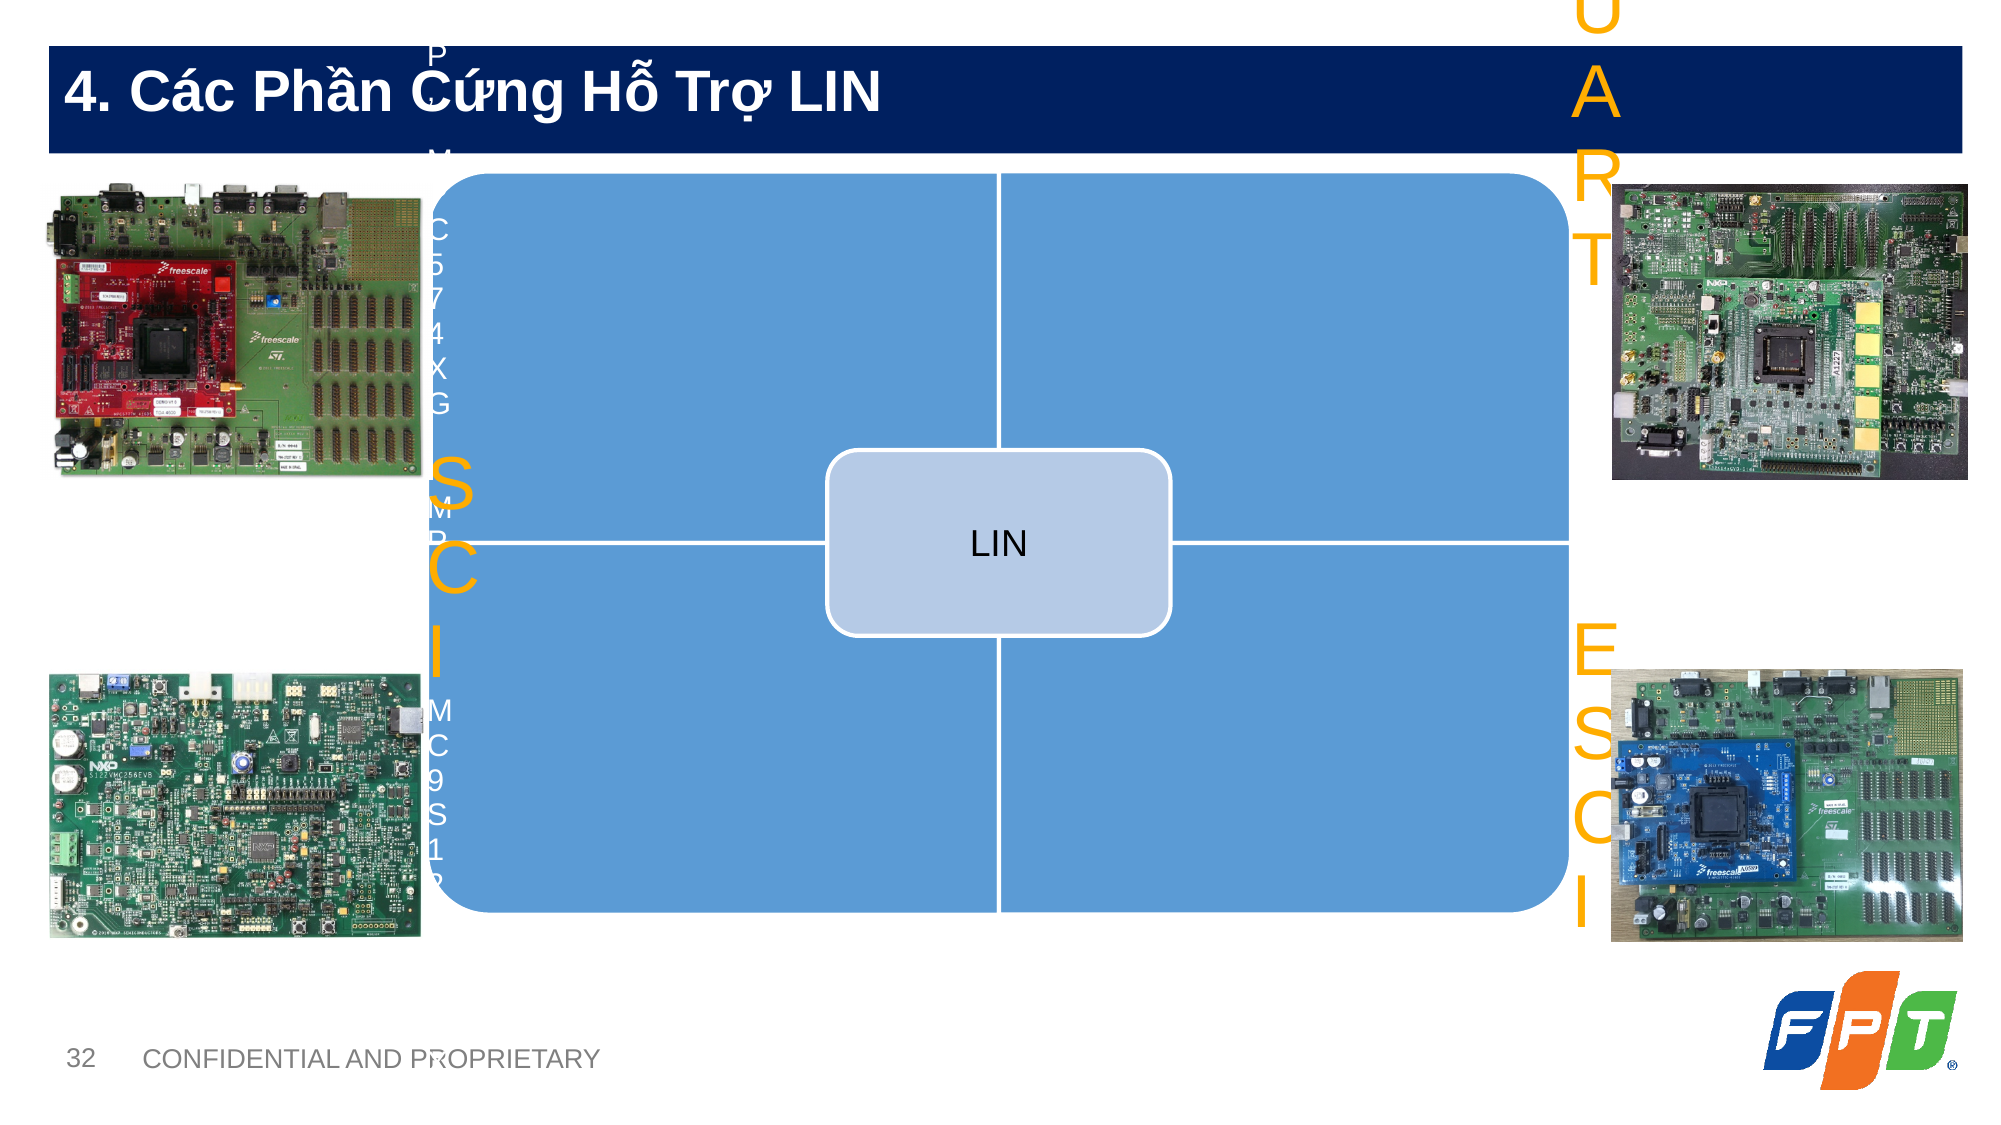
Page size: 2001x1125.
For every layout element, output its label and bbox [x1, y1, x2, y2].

picture [1760, 970, 1958, 1091]
picture [1610, 182, 1968, 480]
text_box [426, 171, 1572, 915]
picture [1610, 669, 1963, 942]
picture [39, 182, 433, 480]
picture [48, 669, 424, 940]
